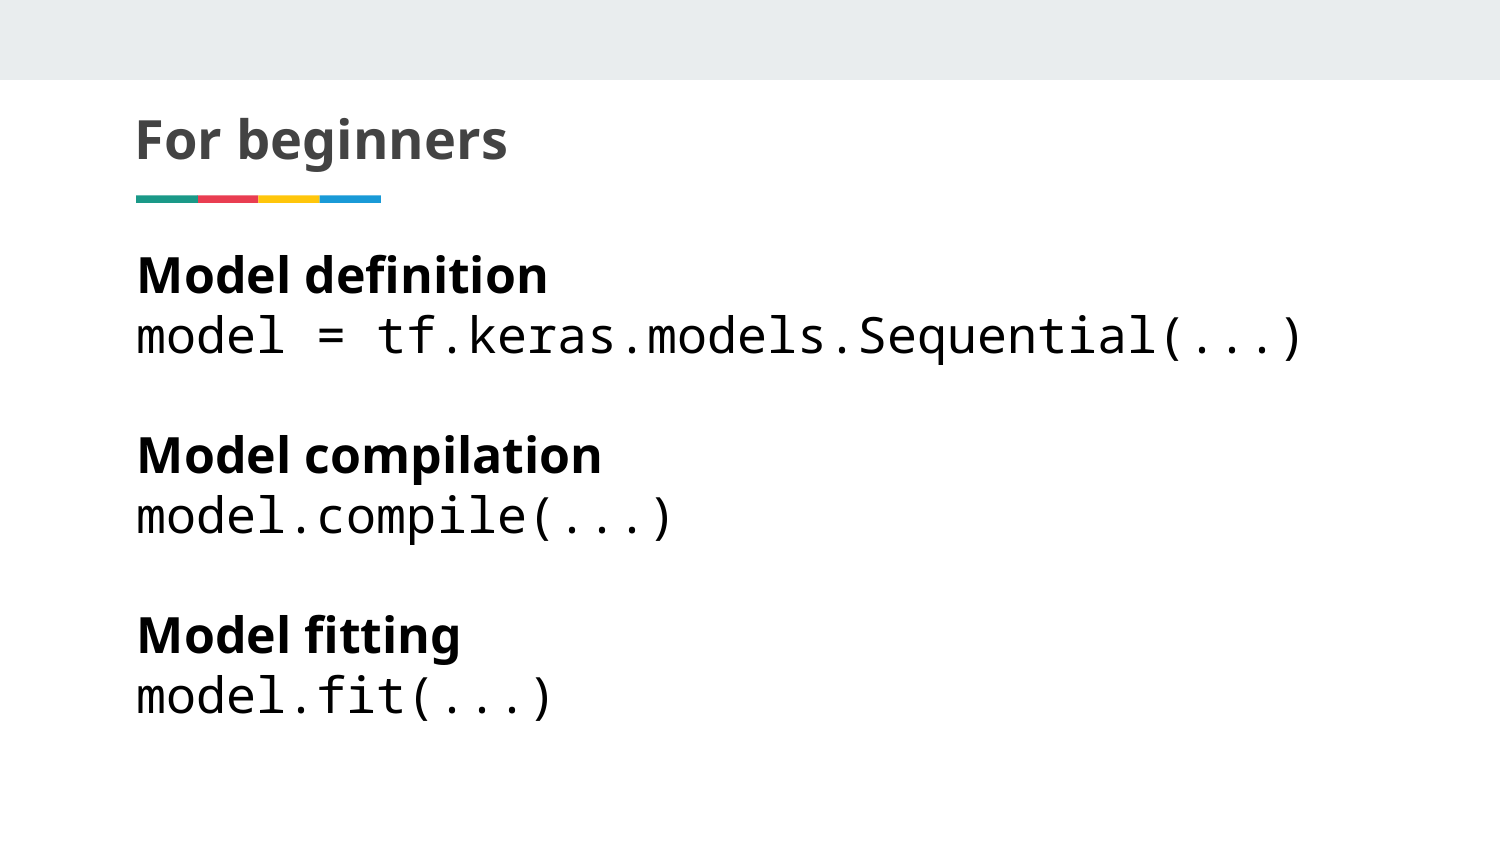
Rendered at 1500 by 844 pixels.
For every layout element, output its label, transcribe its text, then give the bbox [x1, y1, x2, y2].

title For beginners [119, 90, 1381, 179]
text_box Model definition model = tf.keras.models.Sequential(...) Model compilation model.compile(...) Model fitting model.fit(...) [121, 228, 1445, 728]
